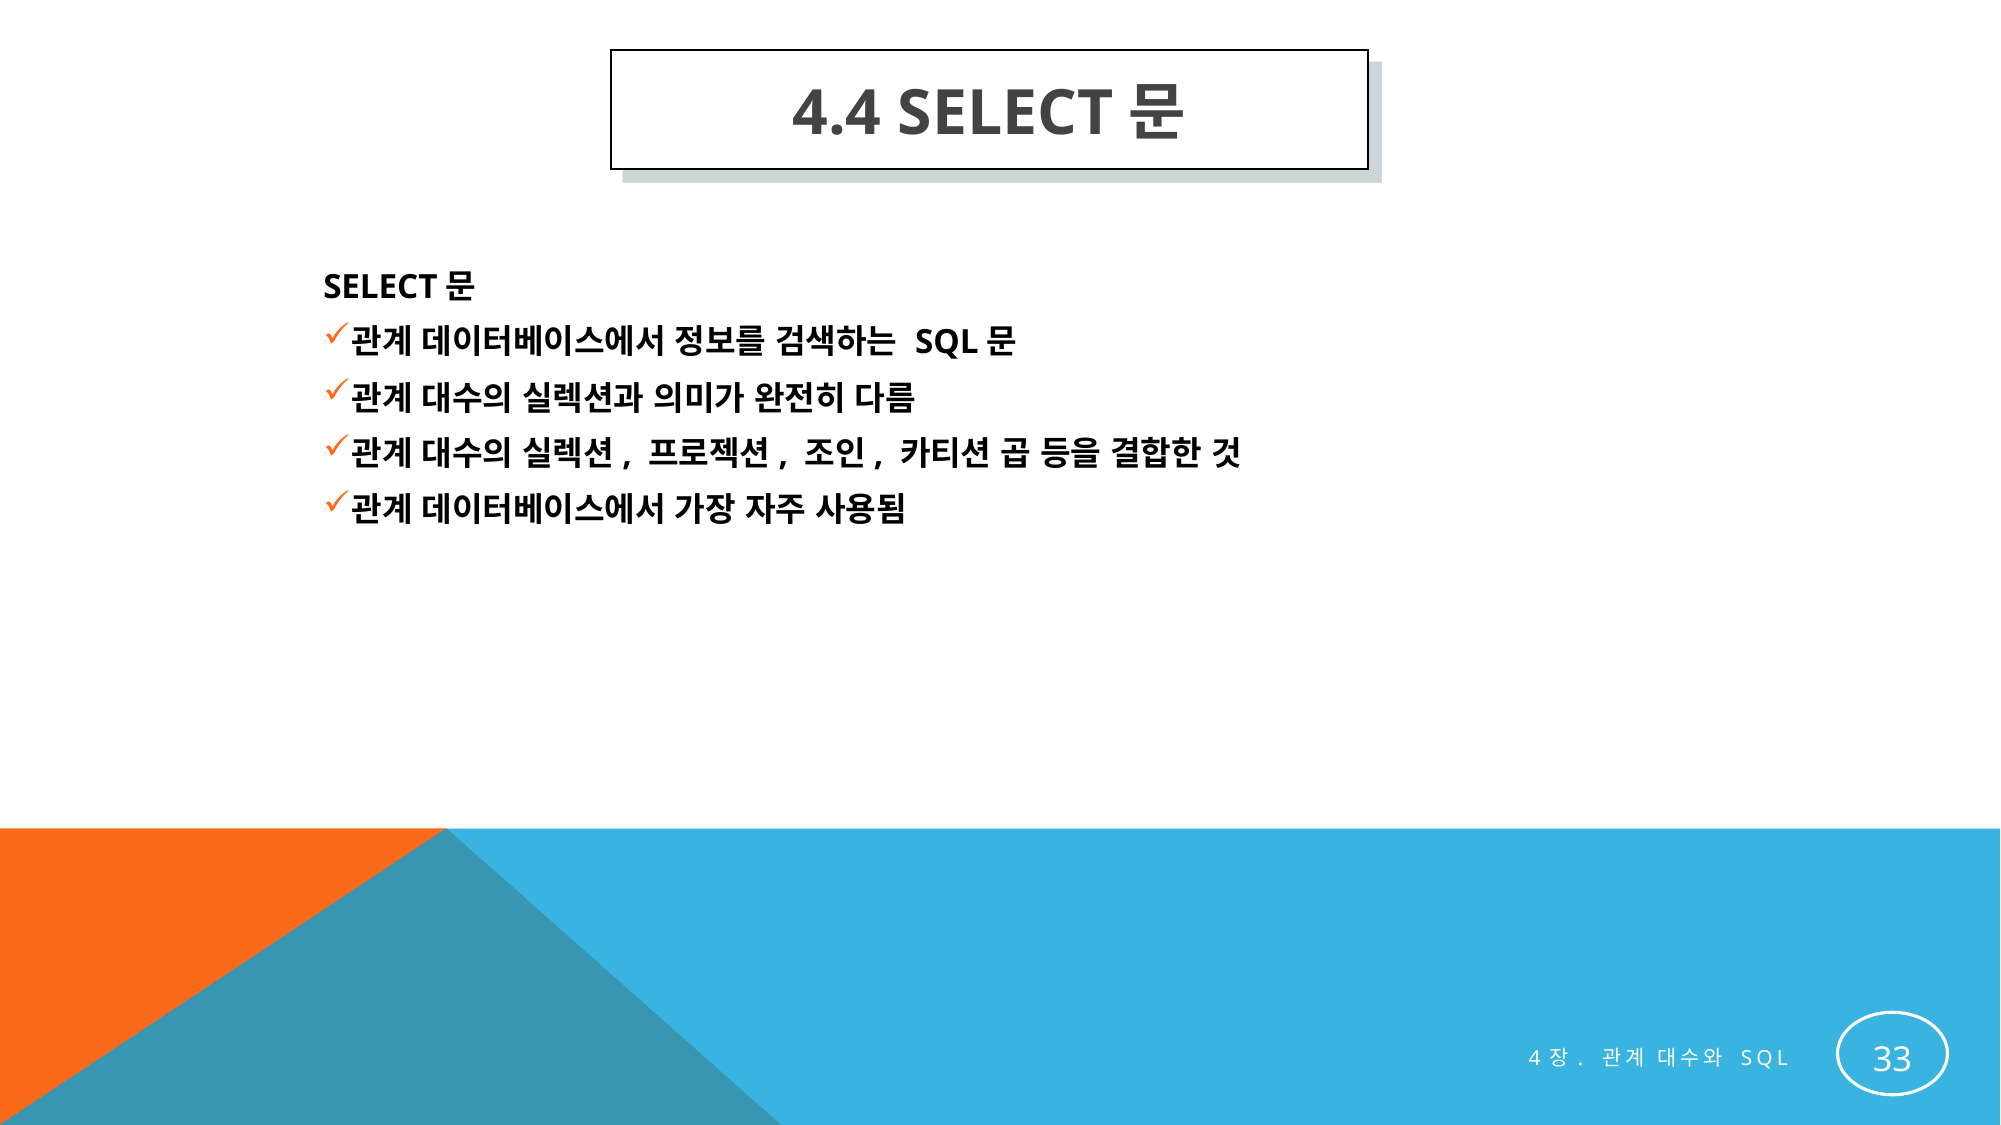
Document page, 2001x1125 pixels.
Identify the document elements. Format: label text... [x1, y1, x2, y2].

footer 4장. 관계 대수와 SQL [769, 1031, 1803, 1076]
text_box 4.4 SELECT문 [611, 50, 1368, 170]
slide_number 33 [1835, 1010, 1950, 1097]
list SELECT문 관계 데이터베이스에서 정보를 검색하는 SQL문 관계 대수의 실렉션과 의미가 완전히 다름 관계 대수의 실렉션, 프로젝션, 조인, 카티션 곱 등을 결합한 것 관계 데이터베이스에서 가장 자주 사용됨 [308, 241, 1696, 1046]
